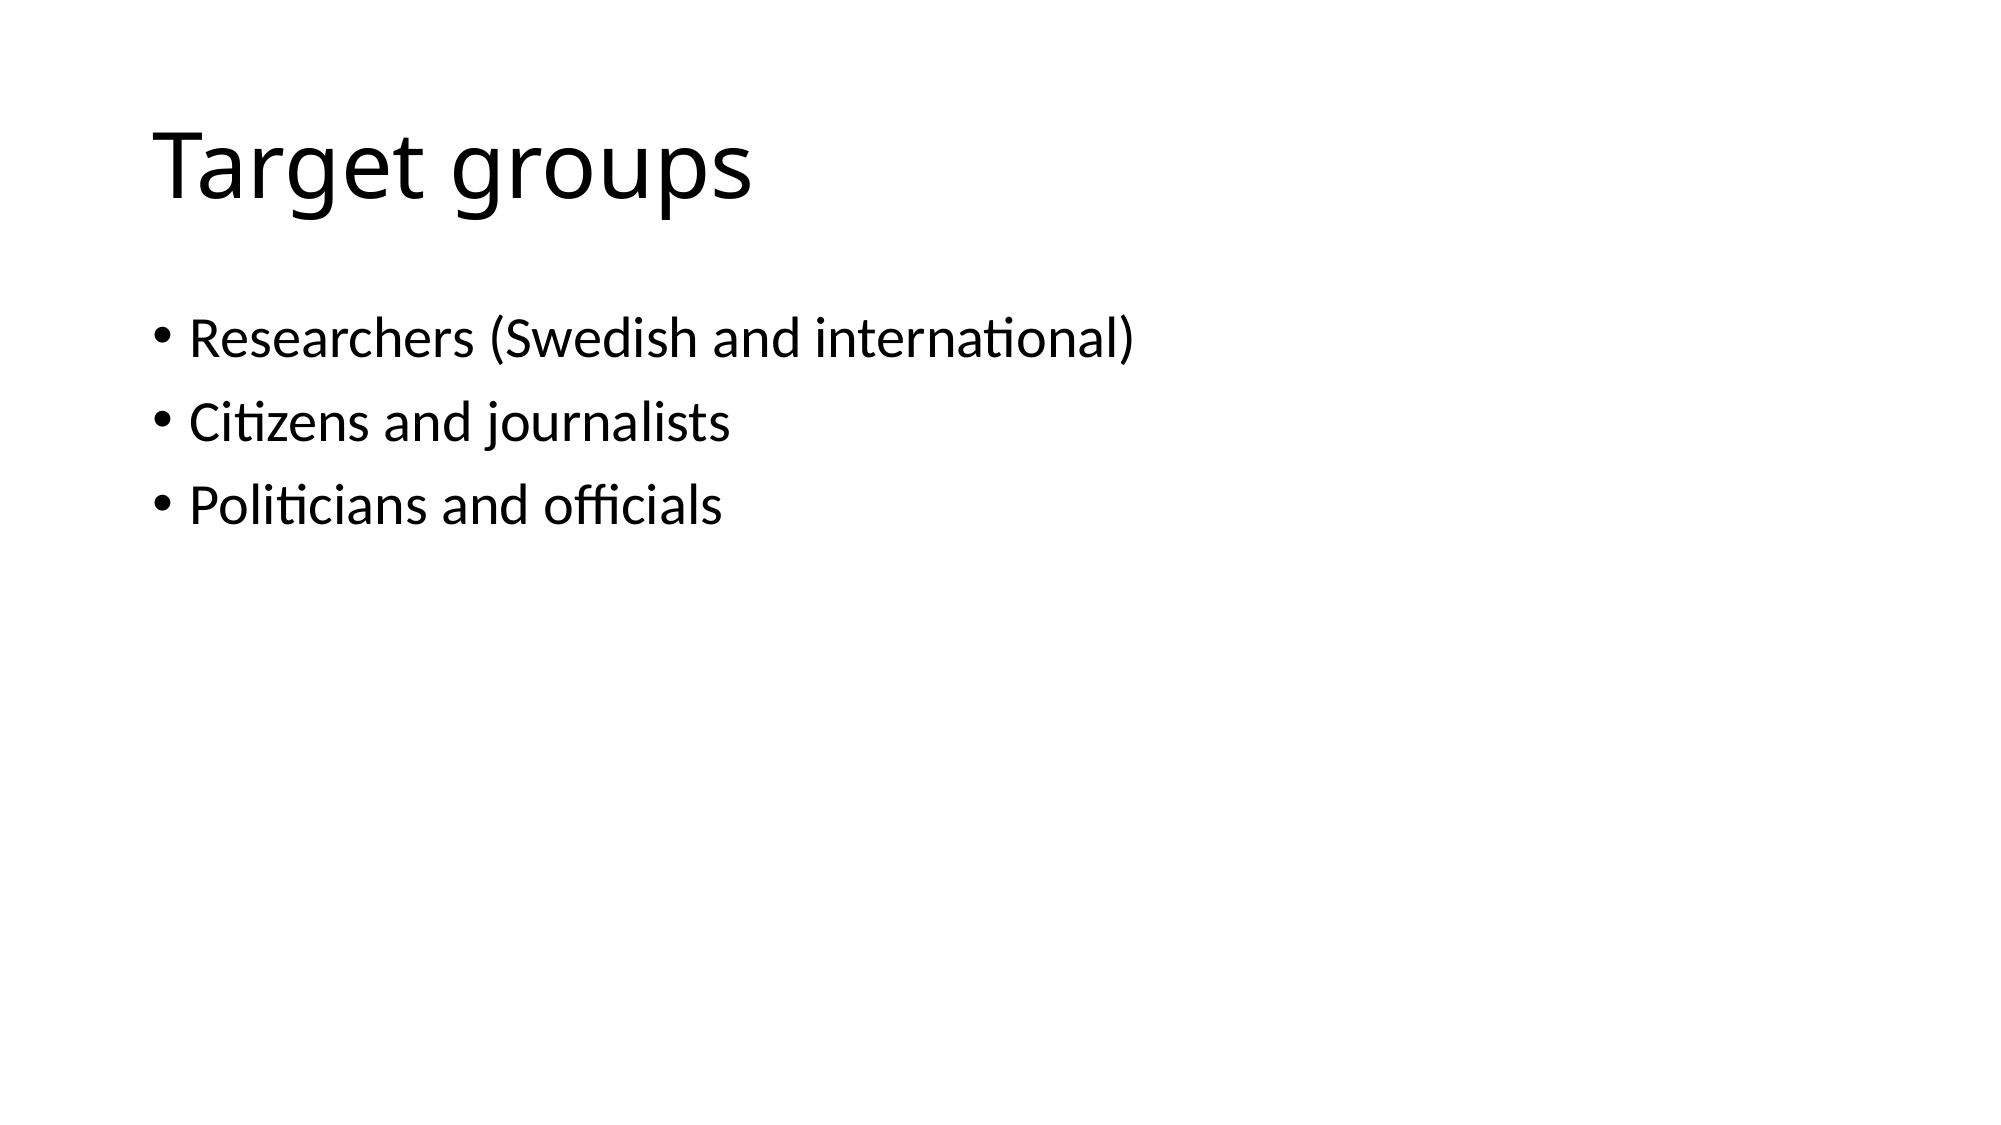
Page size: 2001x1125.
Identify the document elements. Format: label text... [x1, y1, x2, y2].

title Target groups [137, 59, 1863, 278]
list Researchers (Swedish and international) Citizens and journalists Politicians and officials [137, 299, 1863, 1014]
